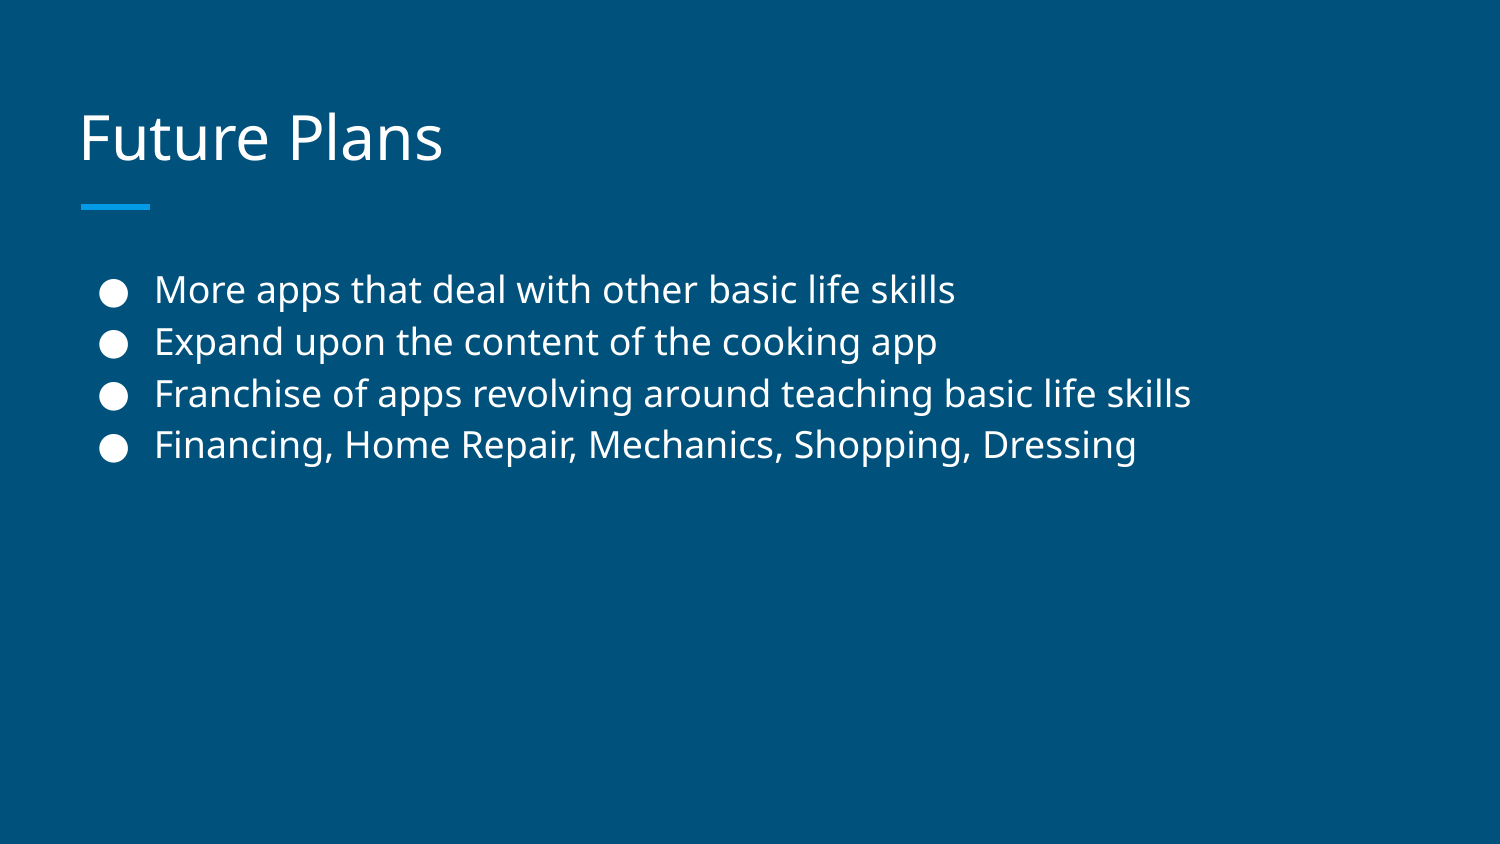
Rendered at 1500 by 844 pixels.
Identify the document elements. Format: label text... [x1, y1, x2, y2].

list More apps that deal with other basic life skills Expand upon the content of the cooking app Franchise of apps revolving around teaching basic life skills Financing, Home Repair, Mechanics, Shopping, Dressing [63, 244, 1437, 750]
title Future Plans [63, 75, 1437, 188]
